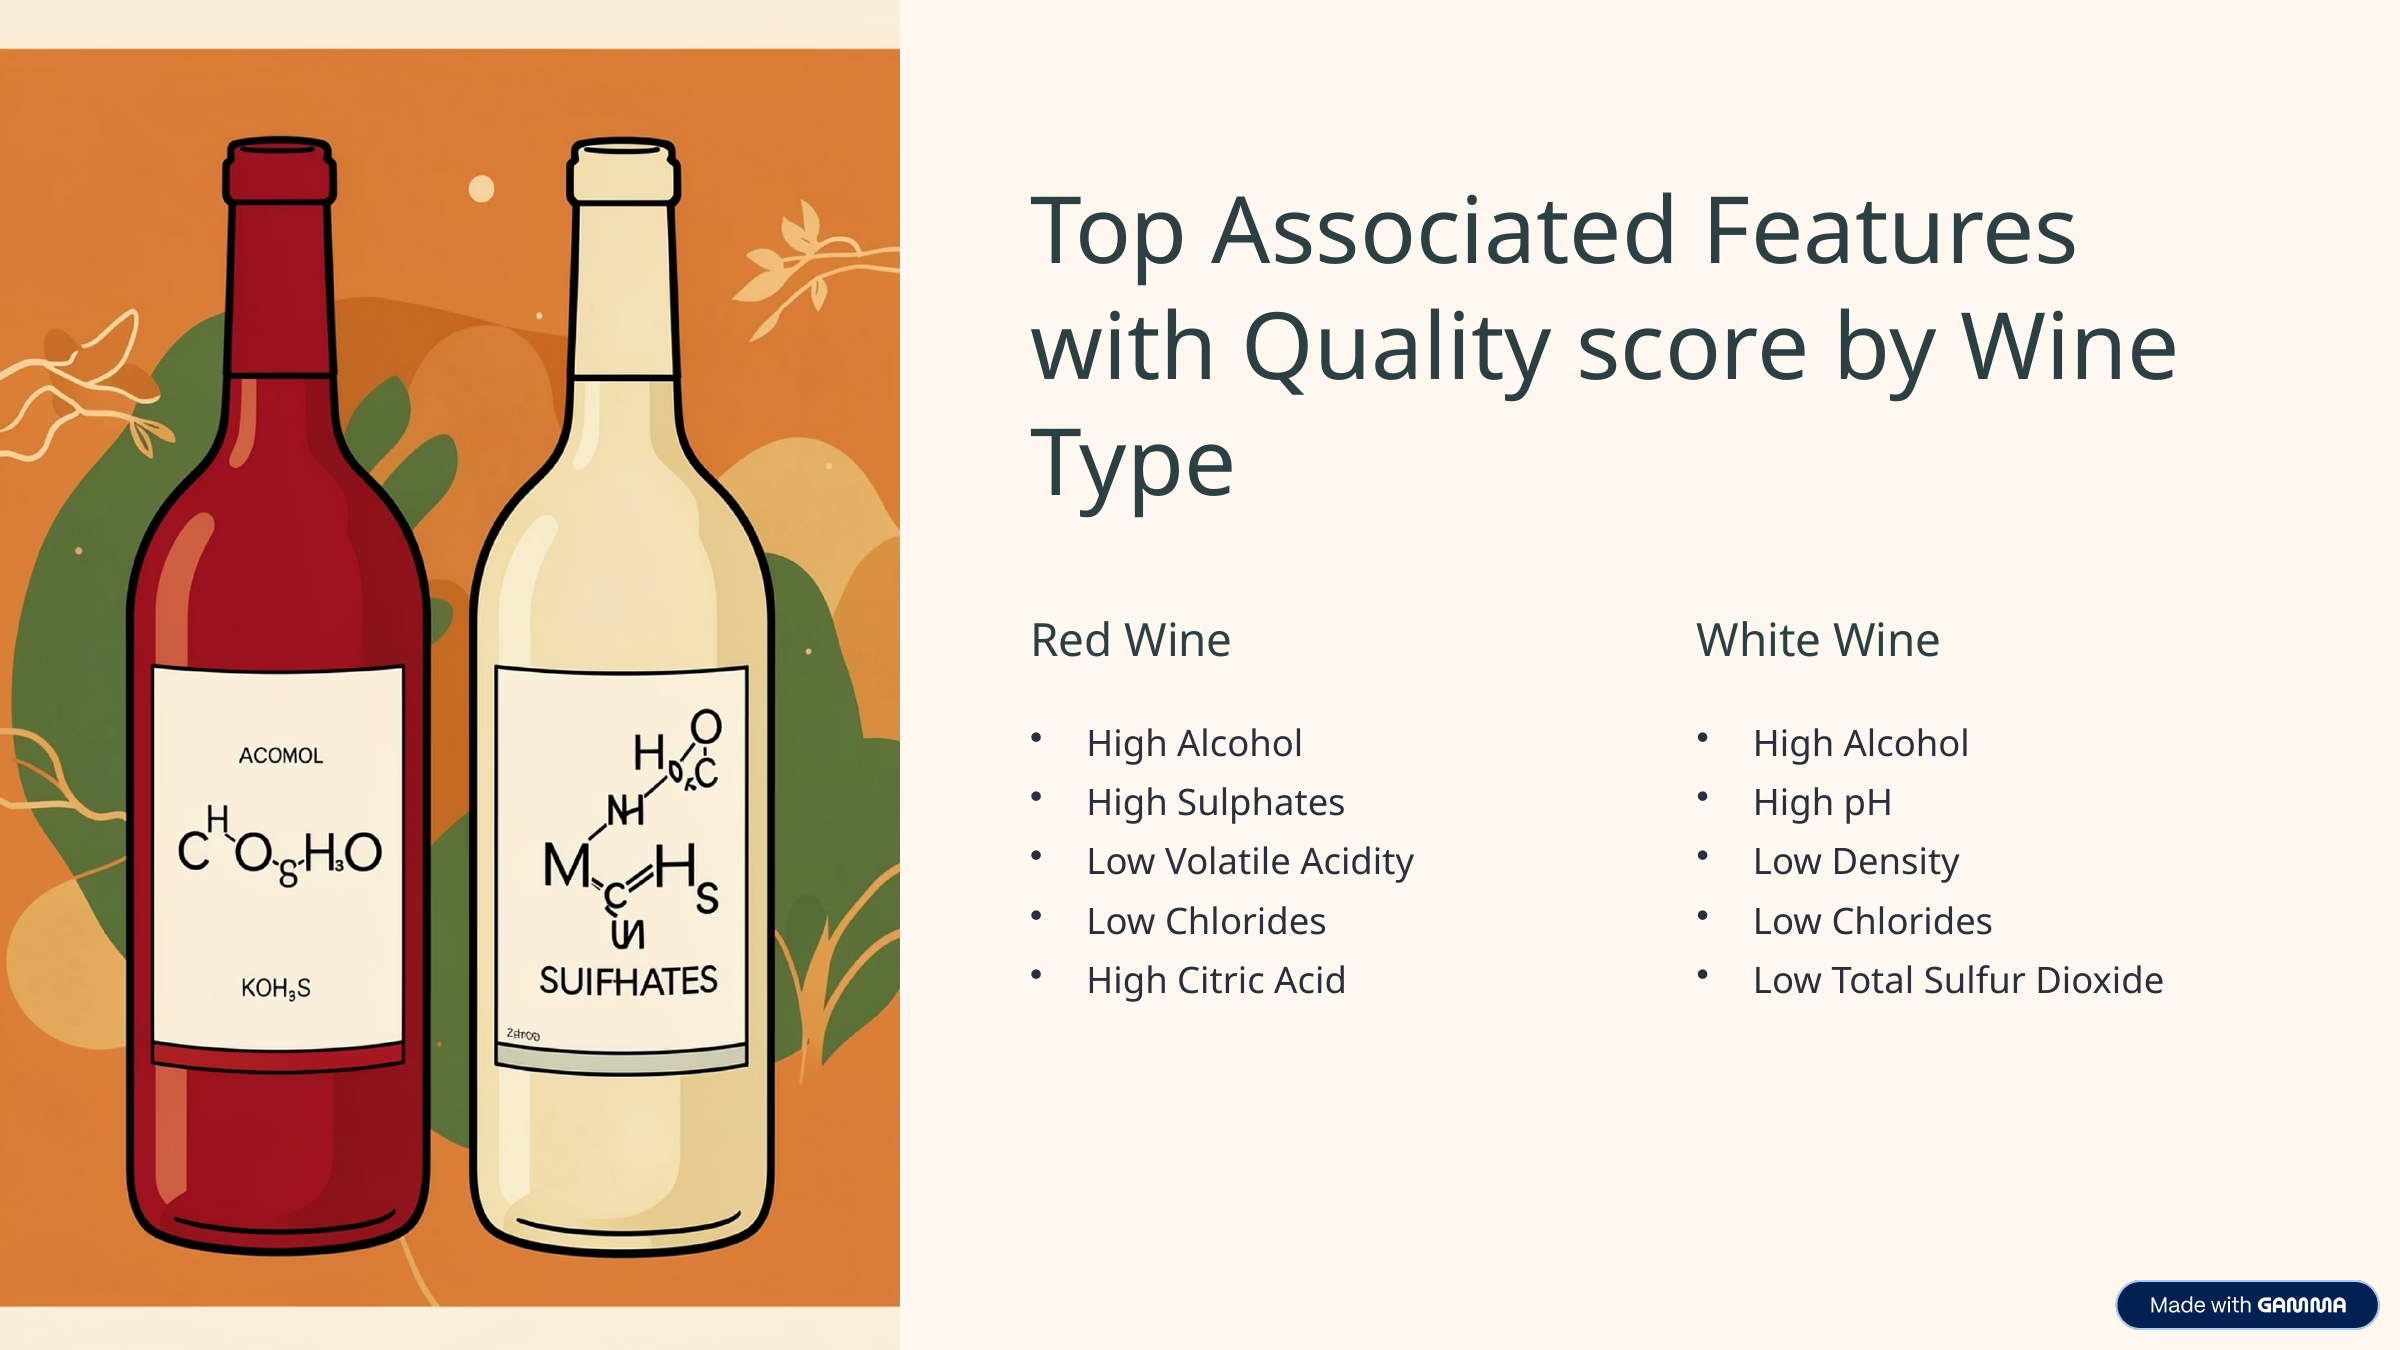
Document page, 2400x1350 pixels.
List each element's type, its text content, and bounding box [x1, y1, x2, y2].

text_box High Alcohol High Sulphates Low Volatile Acidity Low Chlorides High Citric Acid [1030, 704, 1605, 1054]
text_box Top Associated Features with Quality score by Wine Type [1030, 166, 2270, 517]
text_box High Alcohol High pH Low Density Low Chlorides Low Total Sulfur Dioxide [1696, 704, 2271, 1054]
picture [0, 0, 900, 1350]
text_box White Wine [1696, 608, 2162, 667]
picture [2106, 1271, 2389, 1339]
text_box Red Wine [1030, 608, 1496, 667]
